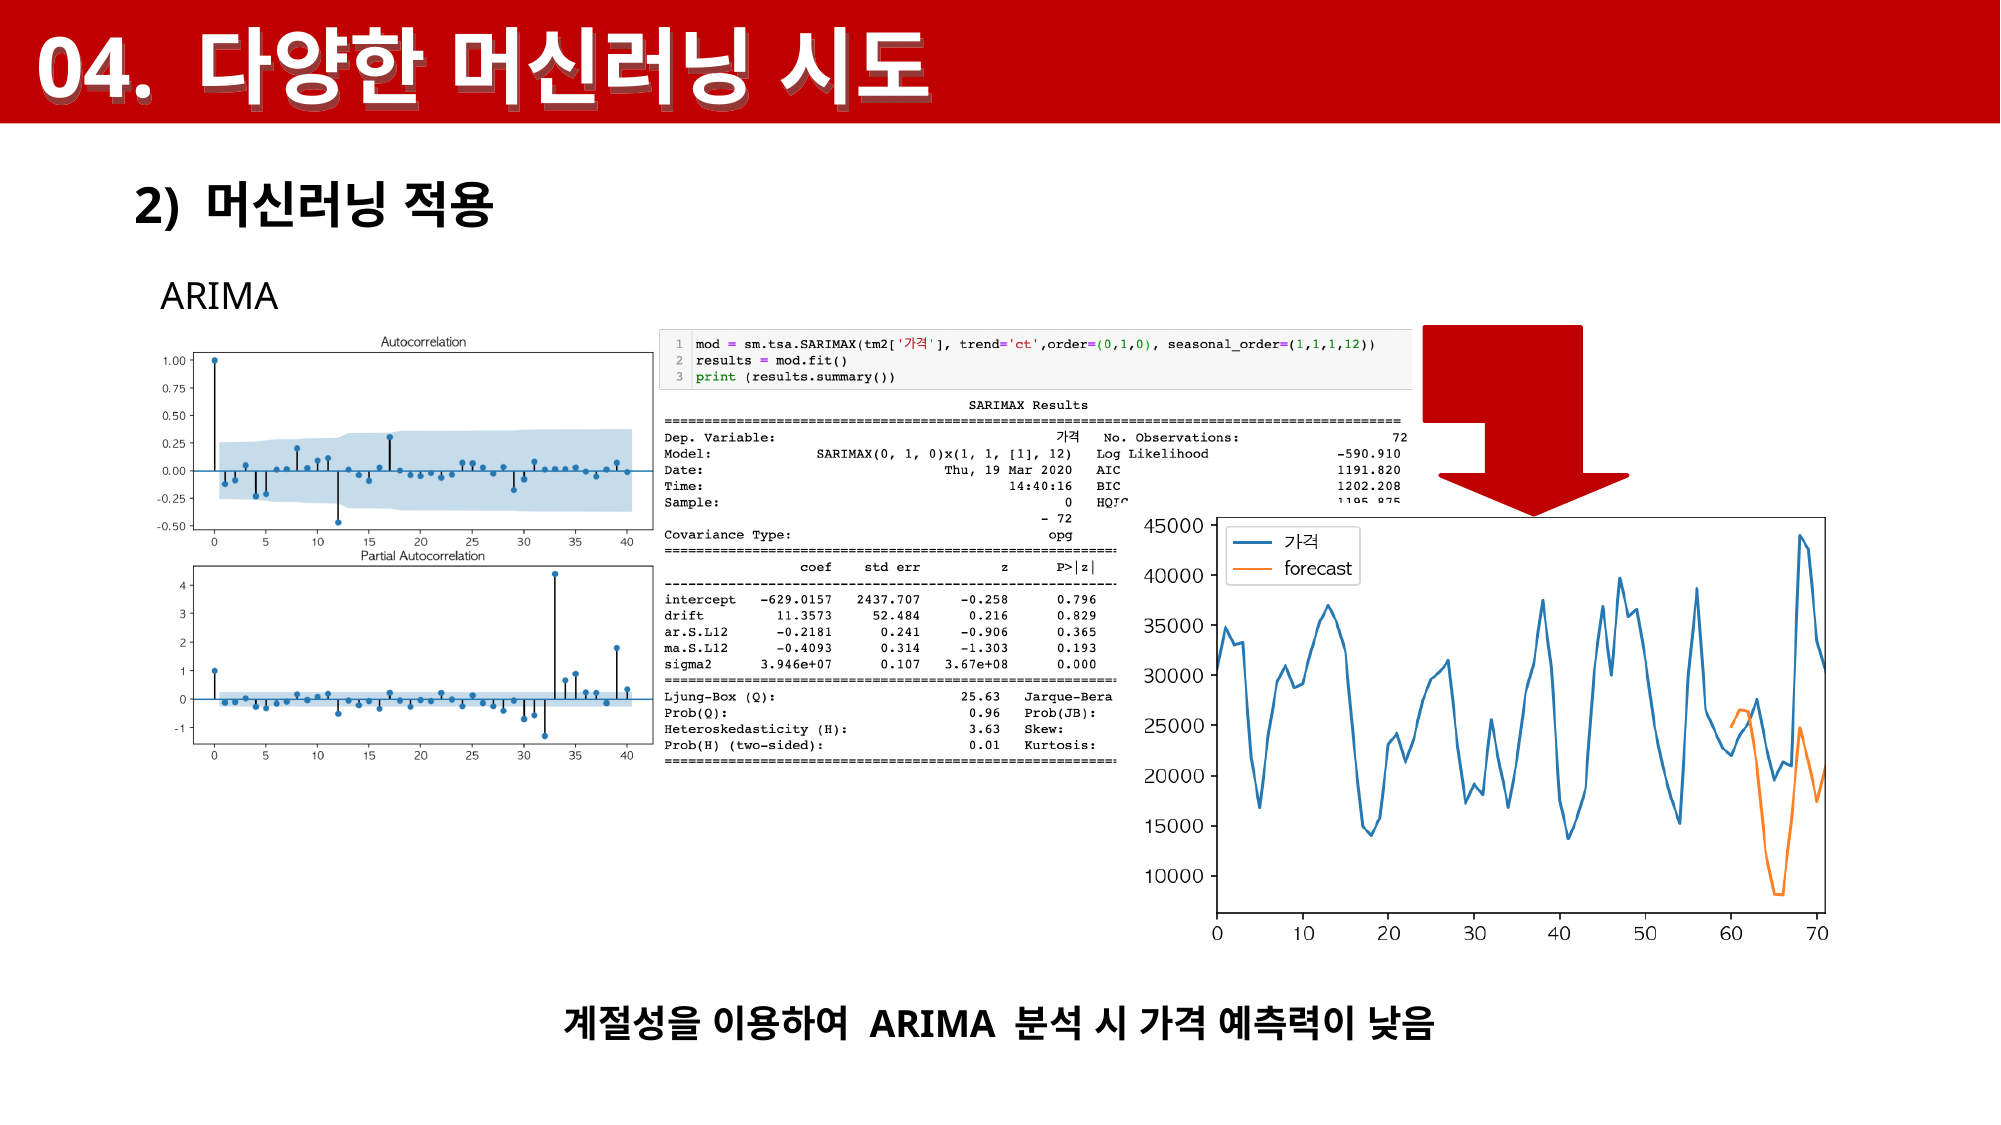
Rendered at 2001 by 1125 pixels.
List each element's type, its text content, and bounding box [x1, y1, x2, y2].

text_box ARIMA [145, 264, 628, 325]
text_box 04. 다양한 머신러닝 시도 [0, 6, 1010, 122]
text_box [0, 0, 2000, 125]
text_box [156, 326, 1844, 950]
text_box 2) 머신러닝 적용 [120, 166, 941, 241]
text_box 계절성을 이용하여 ARIMA 분석 시 가격 예측력이 낮음 [173, 970, 1827, 1053]
